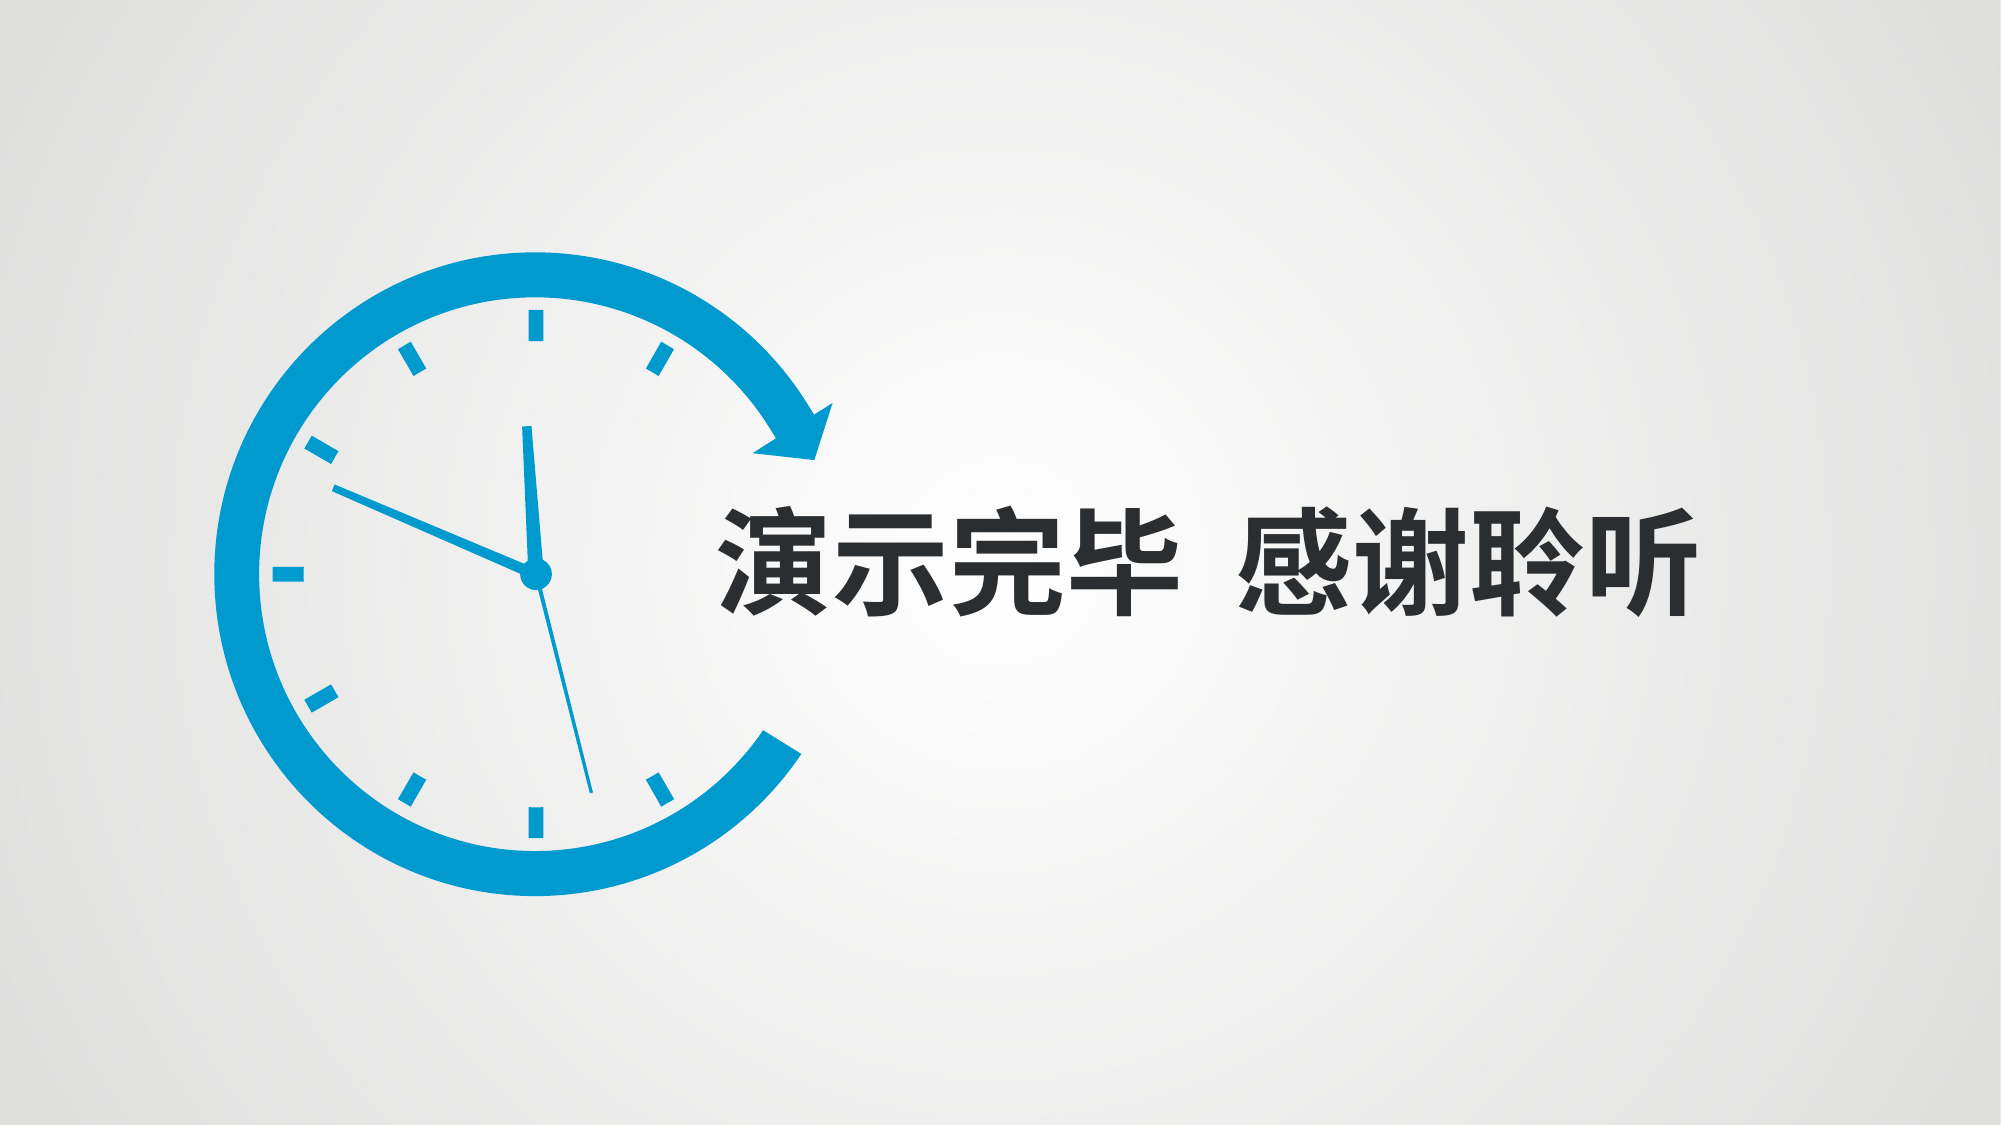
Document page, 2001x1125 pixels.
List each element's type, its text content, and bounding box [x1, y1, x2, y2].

text_box [214, 252, 833, 897]
title 演示完毕 感谢聆听 [700, 489, 1733, 632]
picture [0, 0, 2001, 1125]
